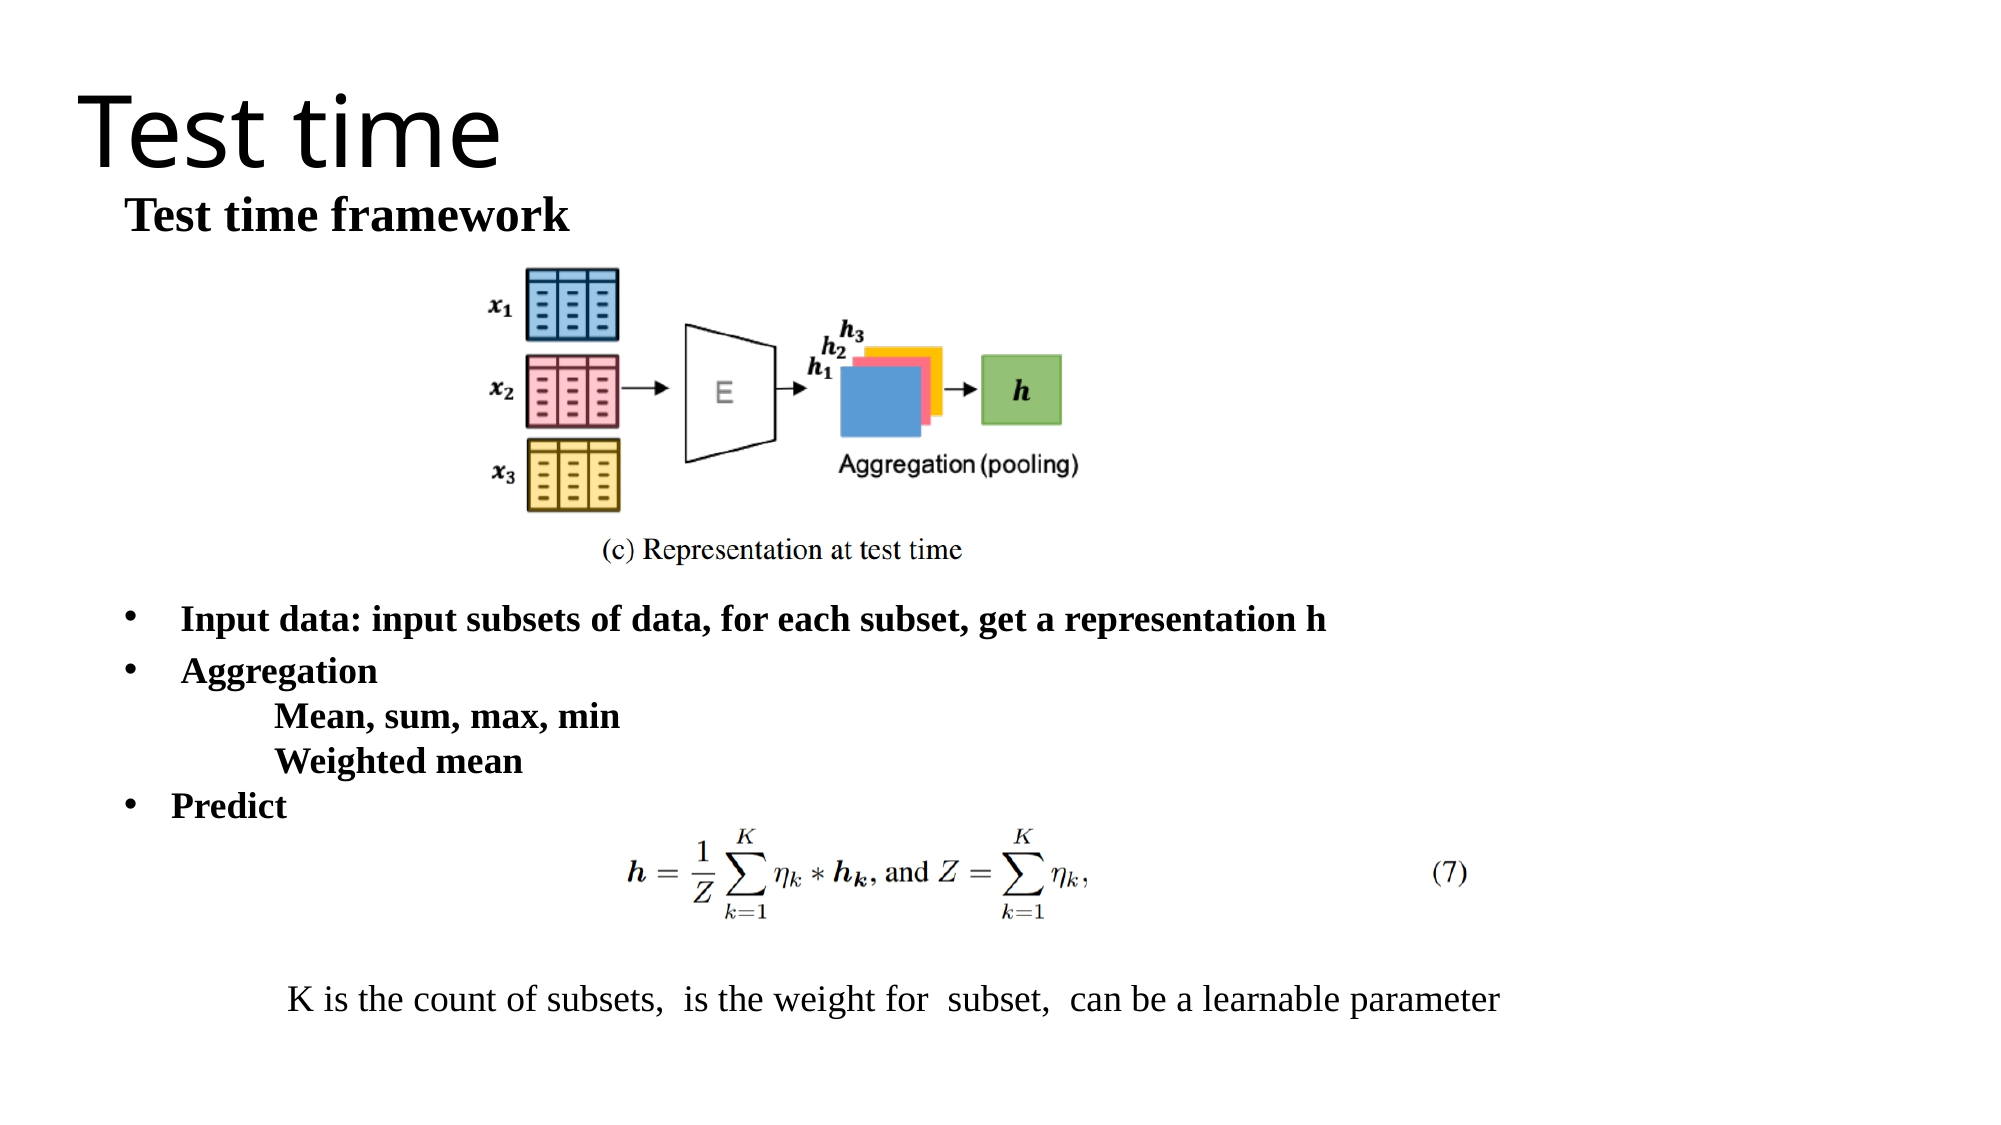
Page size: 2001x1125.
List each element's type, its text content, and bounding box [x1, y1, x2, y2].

picture [471, 238, 1116, 571]
picture [237, 822, 1545, 933]
text_box Test time [63, 60, 1484, 195]
text_box Aggregation Mean, sum, max, min Weighted mean Predict [109, 646, 1123, 834]
text_box Input data: input subsets of data, for each subset, get a representation h [109, 586, 1809, 646]
text_box Test time framework [109, 174, 1123, 249]
